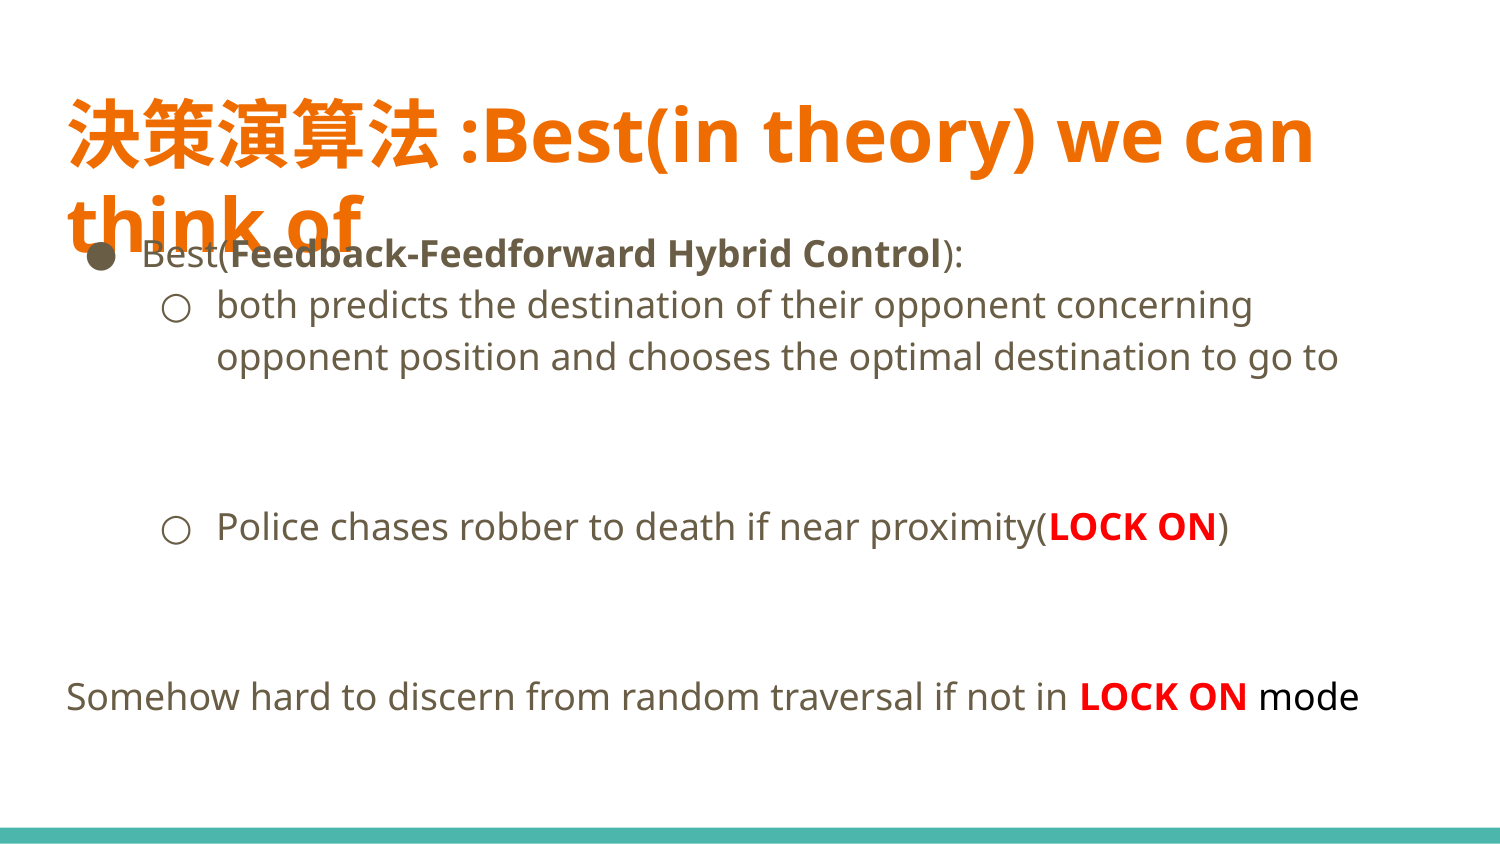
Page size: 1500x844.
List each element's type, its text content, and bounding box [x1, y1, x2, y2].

list Best(Feedback-Feedforward Hybrid Control): both predicts the destination of their opponent concerning opponent position and chooses the optimal destination to go to Police chases robber to death if near proximity(LOCK ON) Somehow hard to discern from random traversal if not in LOCK ON mode [51, 207, 1449, 750]
title 決策演算法:Best(in theory) we can think of [51, 72, 1449, 189]
